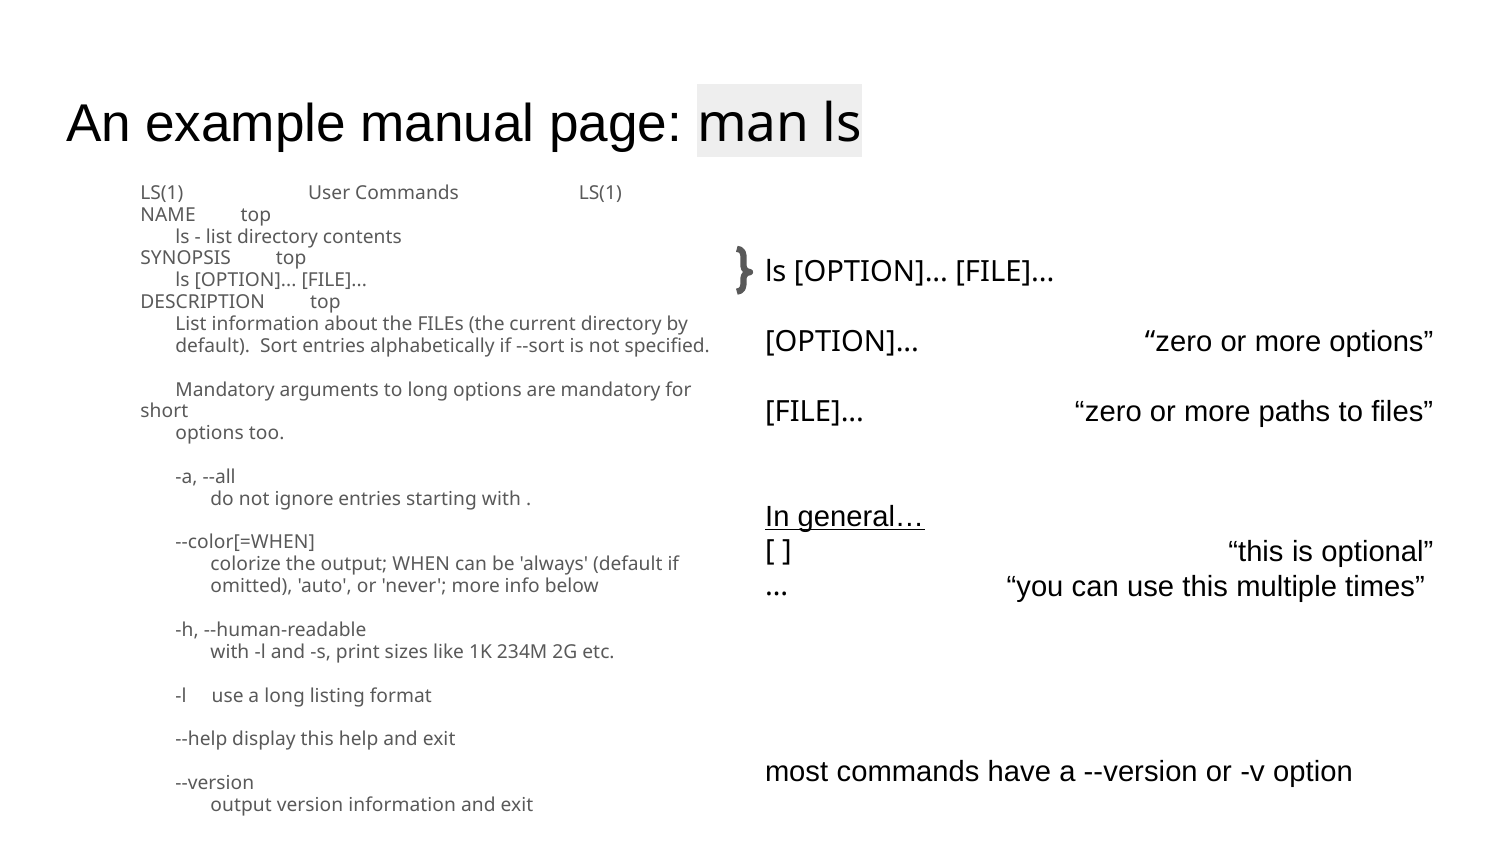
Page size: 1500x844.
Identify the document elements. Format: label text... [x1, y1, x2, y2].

text_box “zero or more options” “zero or more paths to files” In general… “this is optional” “you can use this multiple times” most commands have a --version or -v option [749, 307, 1449, 803]
title An example manual page: man ls [51, 72, 1449, 167]
list LS(1) User Commands LS(1) NAME top ls - list directory contents SYNOPSIS top ls [OPTION]... [FILE]... DESCRIPTION top List information about the FILEs (the current directory by default). Sort entries alphabetically if --sort is not specified. Mandatory arguments to long options are mandatory for short options too. -a, --all do not ignore entries starting with . --color[=WHEN] colorize the output; WHEN can be 'always' (default if omitted), 'auto', or 'never'; more info below -h, --human-readable with -l and -s, print sizes like 1K 234M 2G etc. -l use a long listing format --help display this help and exit --version output version information and exit [125, 166, 737, 822]
text_box ls [OPTION]... [FILE]... [OPTION]... [FILE]... [ ] … [749, 237, 1449, 307]
text_box [736, 248, 751, 292]
